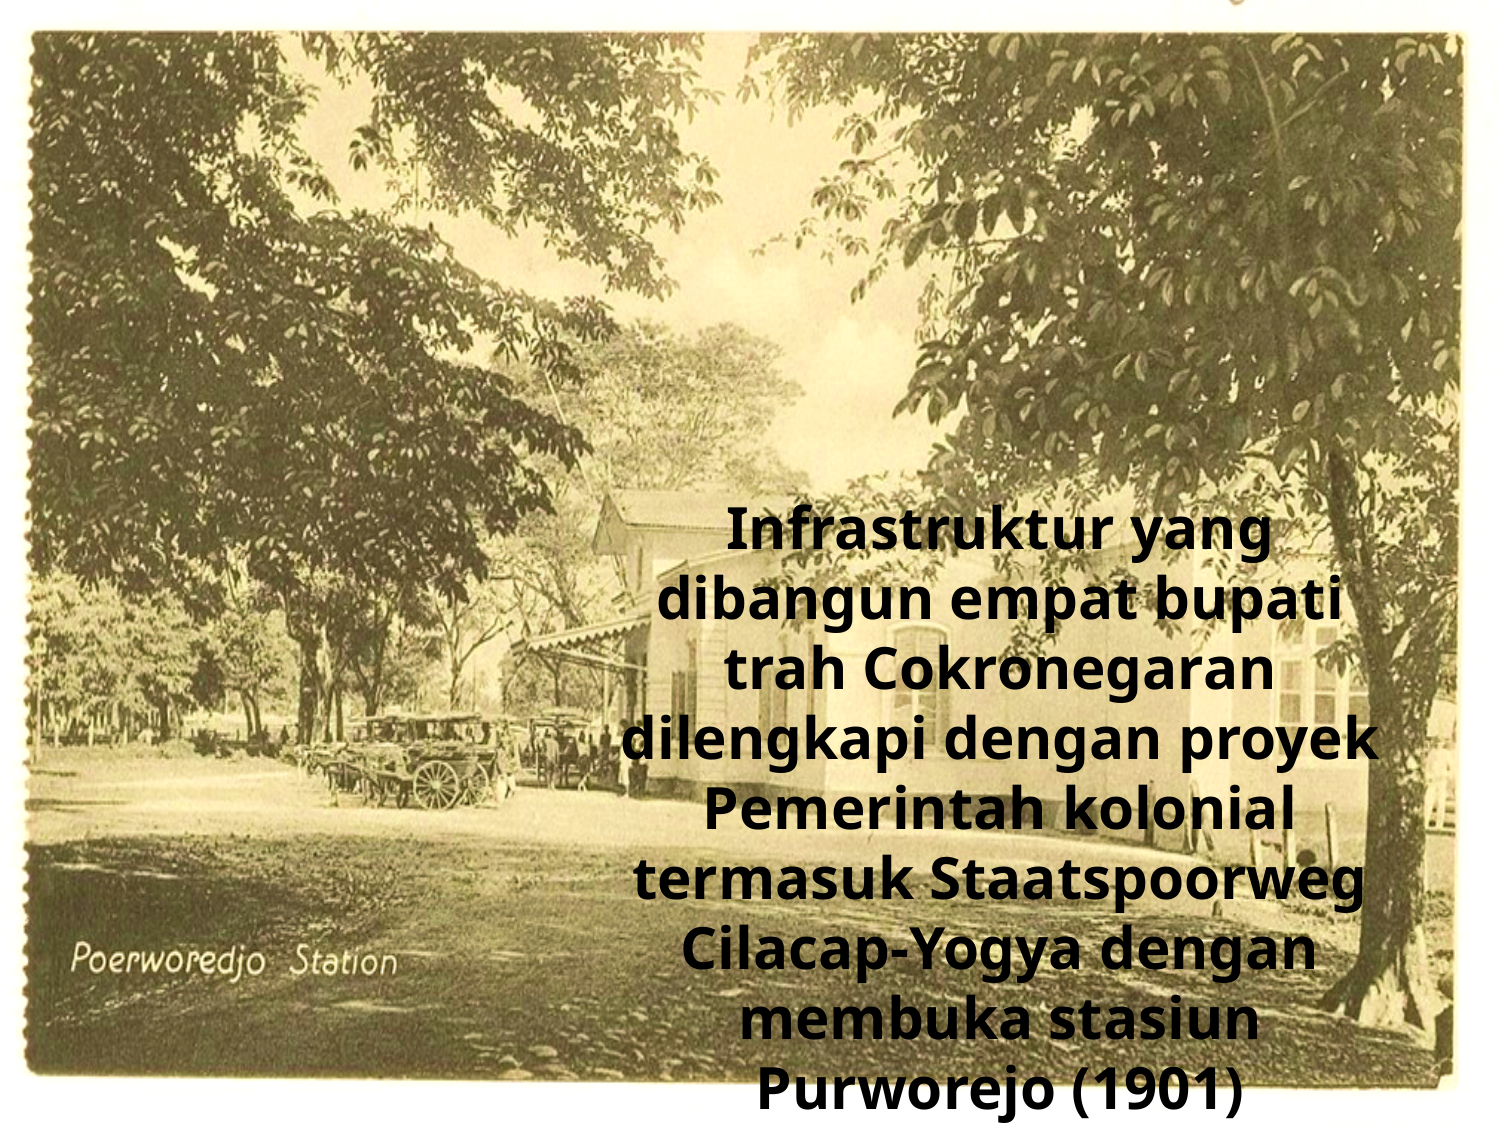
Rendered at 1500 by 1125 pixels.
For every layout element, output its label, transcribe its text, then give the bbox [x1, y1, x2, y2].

title Infrastruktur yang dibangun empat bupati trah Cokronegaran dilengkapi dengan proyek Pemerintah kolonial termasuk Staatspoorweg Cilacap-Yogya dengan membuka stasiun Purworejo (1901) [574, 612, 1426, 1001]
picture [0, 0, 1500, 1125]
